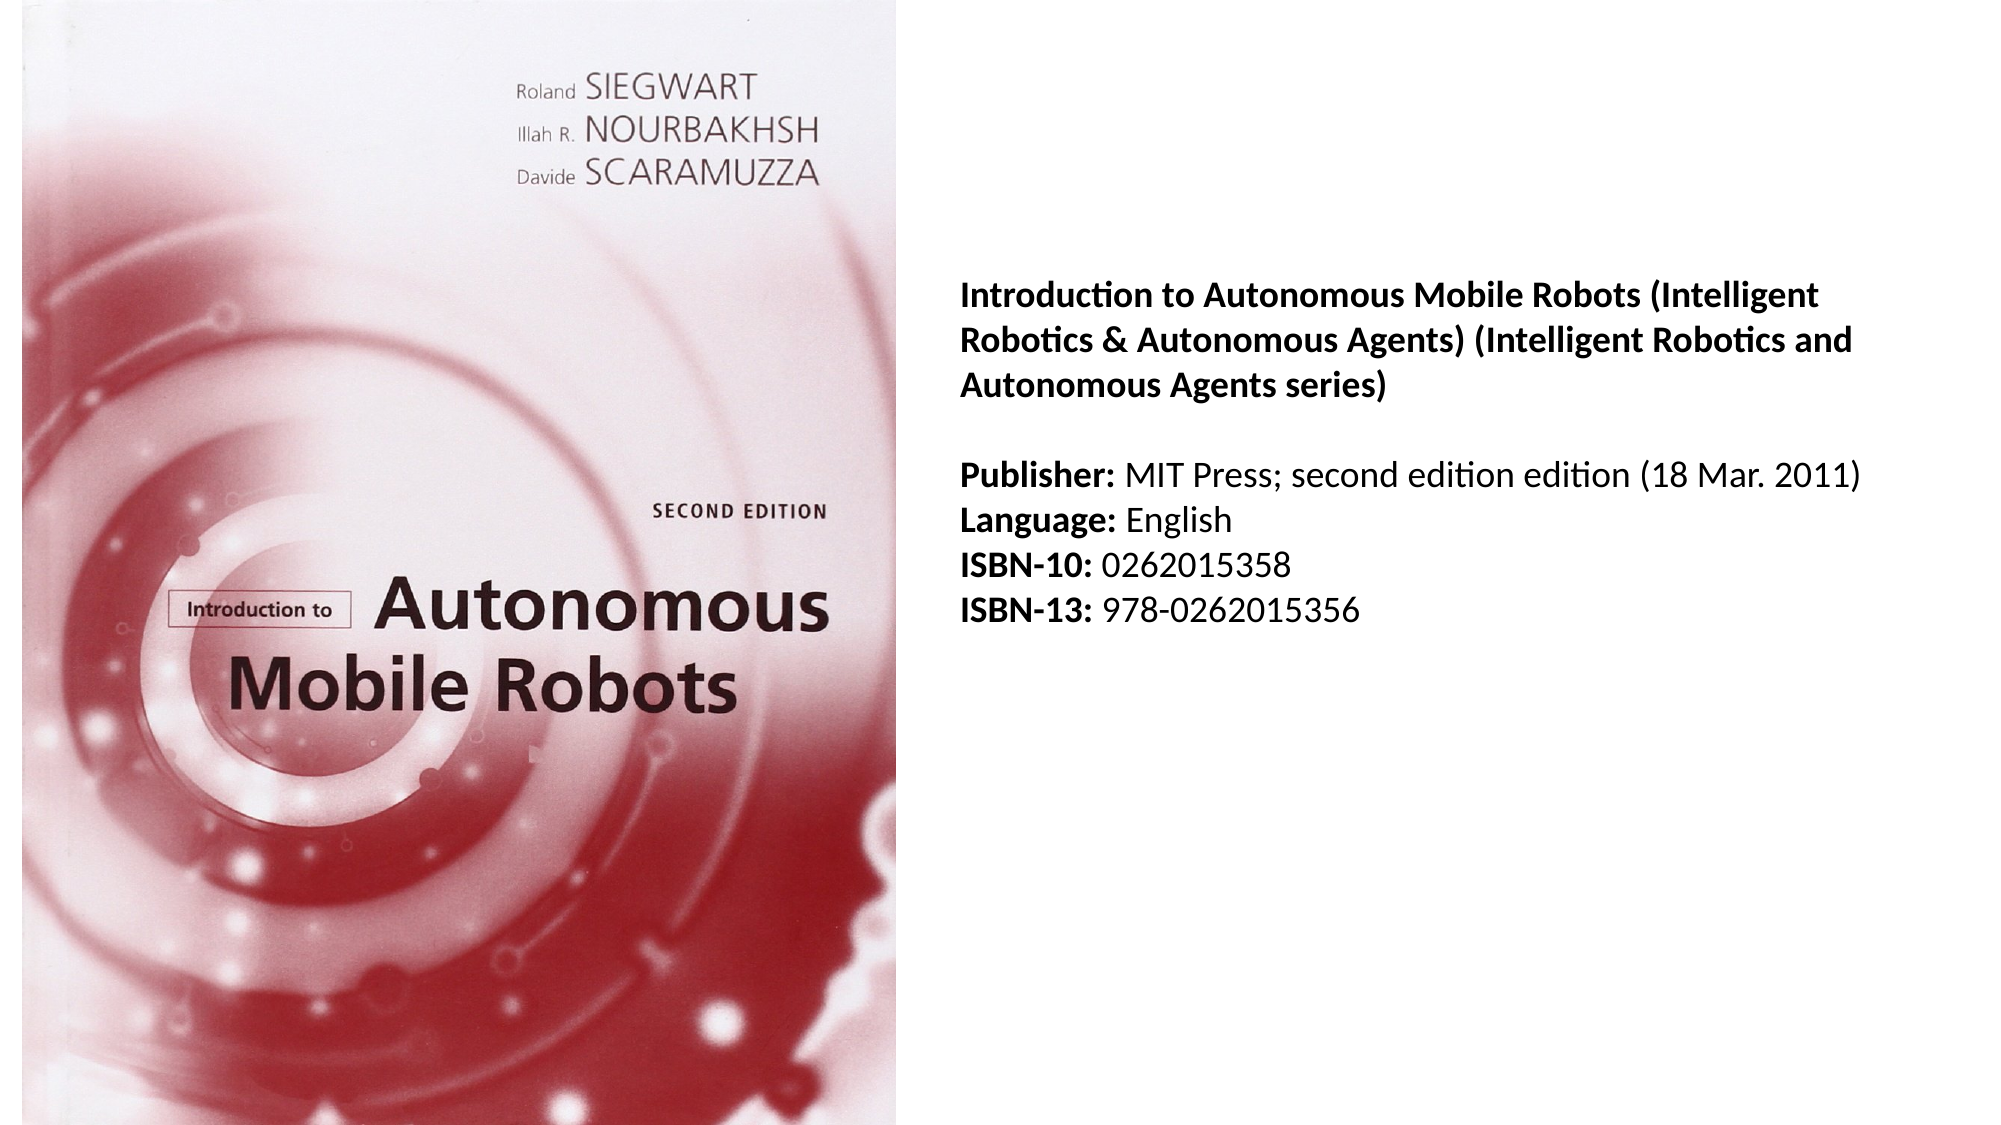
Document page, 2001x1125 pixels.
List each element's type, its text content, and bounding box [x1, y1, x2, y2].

picture [22, 0, 896, 1125]
text_box Introduction to Autonomous Mobile Robots (Intelligent Robotics & Autonomous Agents) (Intelligent Robotics and Autonomous Agents series) Publisher: MIT Press; second edition edition (18 Mar. 2011) Language: English ISBN-10: 0262015358 ISBN-13: 978-0262015356 [945, 262, 1932, 683]
